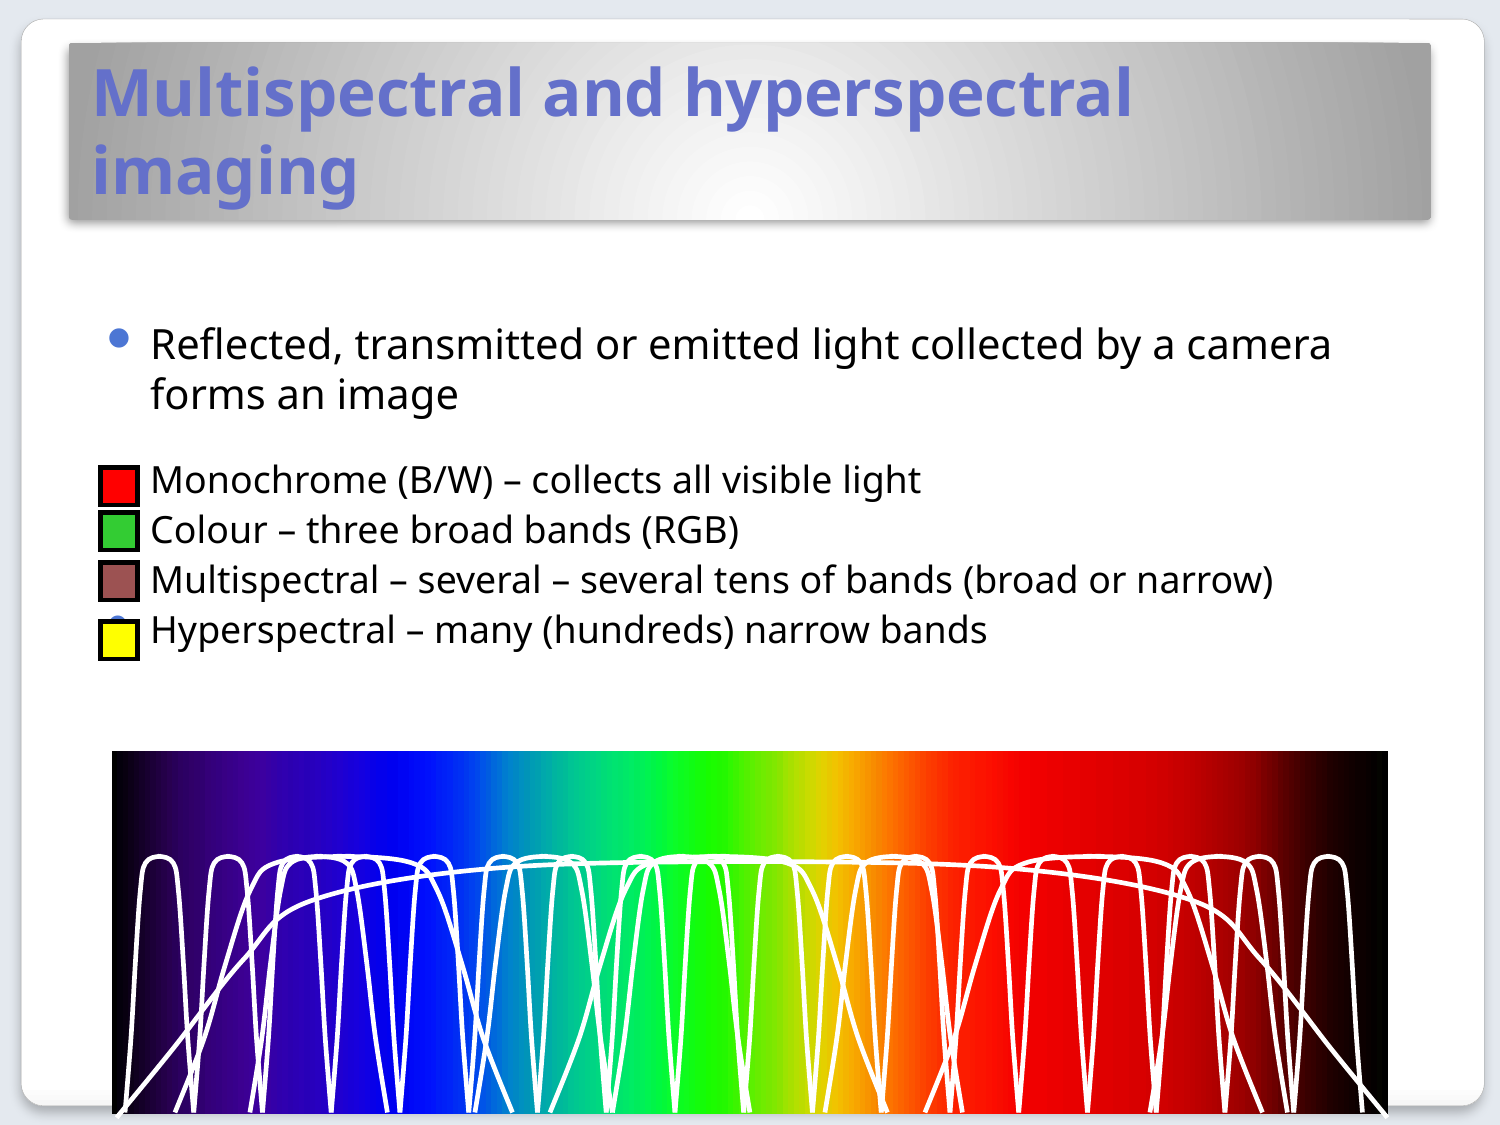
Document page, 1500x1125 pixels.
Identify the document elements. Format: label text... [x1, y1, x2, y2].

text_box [100, 512, 1263, 562]
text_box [100, 467, 1388, 1118]
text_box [99, 562, 1288, 1113]
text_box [1295, 621, 1363, 1113]
title Multispectral and hyperspectral imaging [76, 42, 1420, 216]
list Reflected, transmitted or emitted light collected by a camera forms an image Monochrome (B/W) – collects all visible light Colour – three broad bands (RGB) Multispectral – several – several tens of bands (broad or narrow) Hyperspectral – many (hundreds) narrow bands [76, 302, 1420, 1047]
